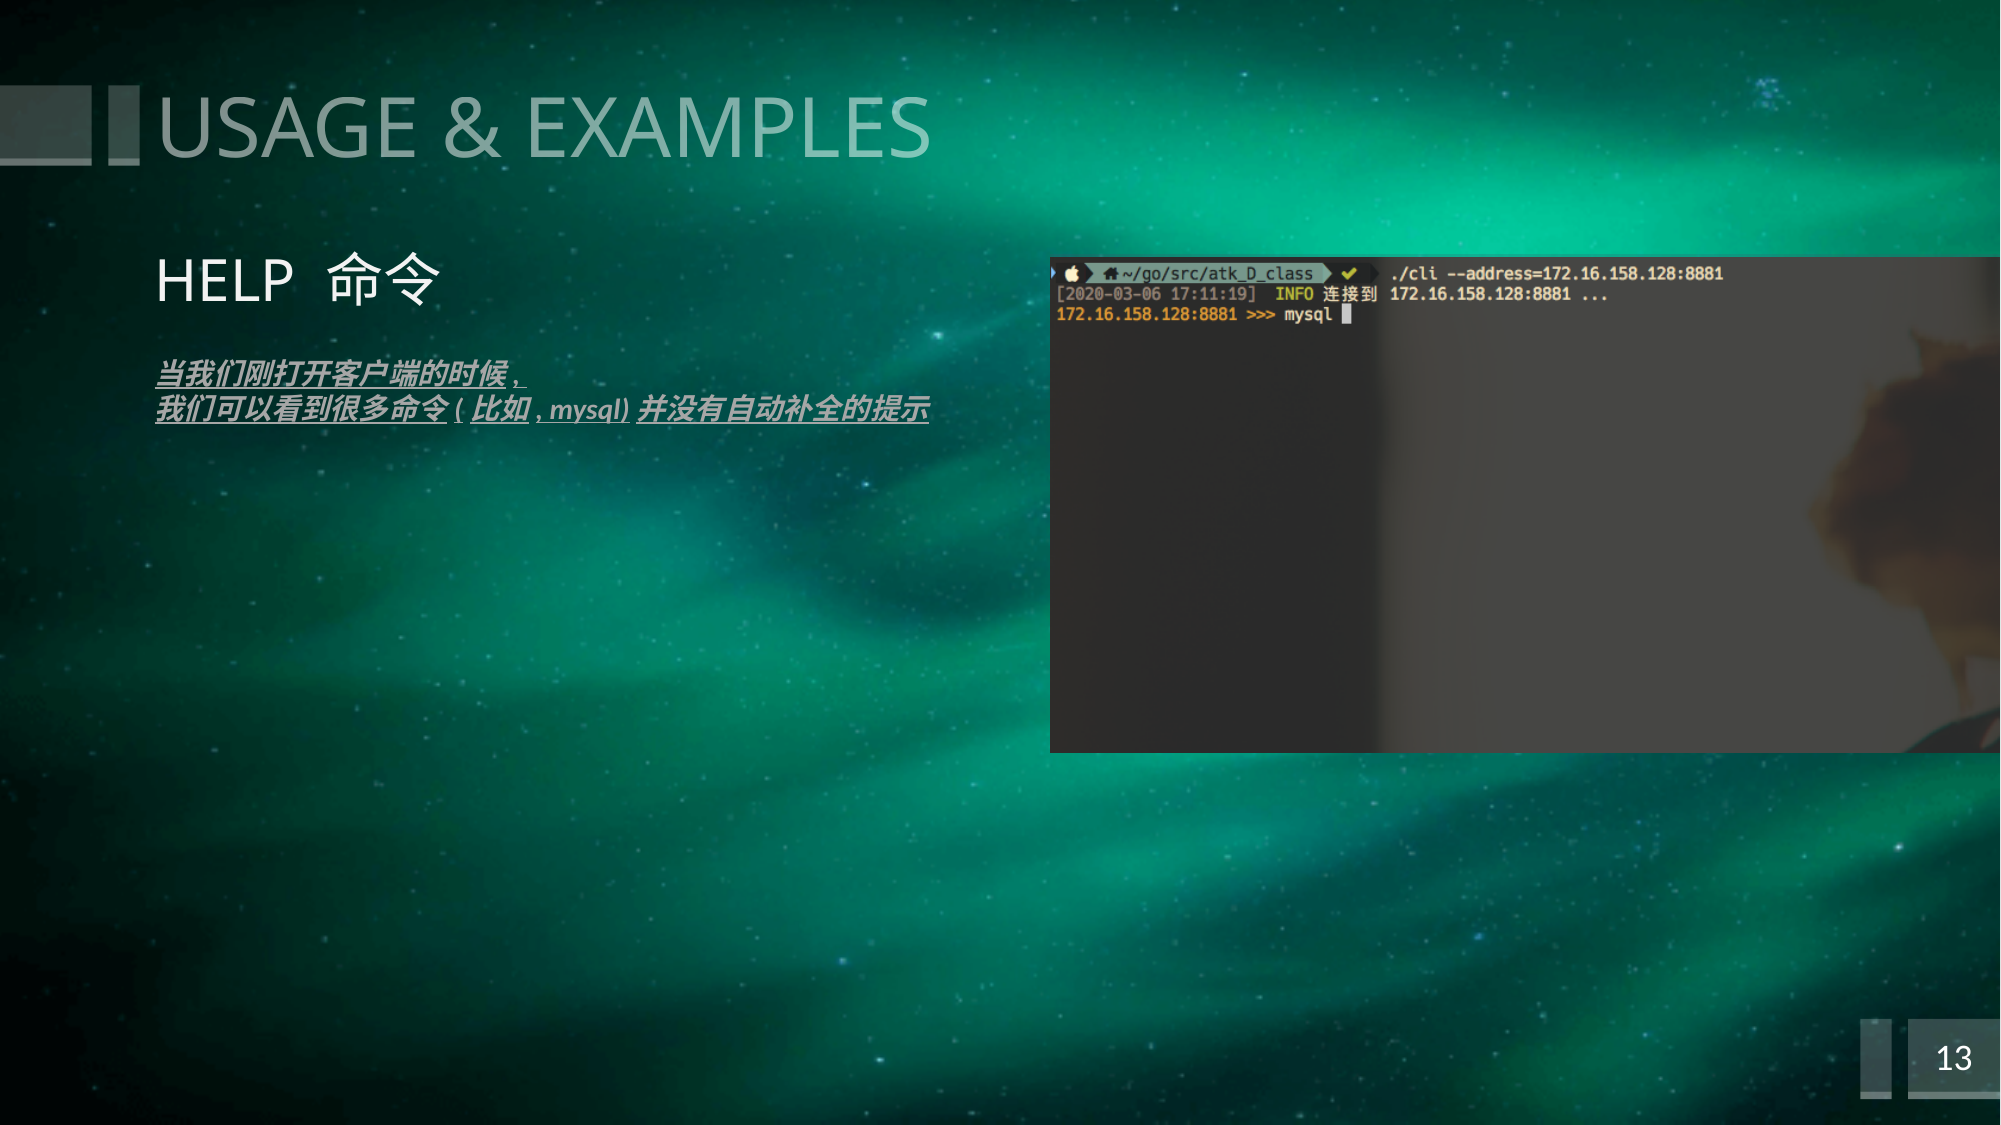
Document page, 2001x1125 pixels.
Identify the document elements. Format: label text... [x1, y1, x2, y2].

text_box 当我们刚打开客户端的时候, 我们可以看到很多命令(比如, mysql)并没有自动补全的提示 [139, 348, 974, 433]
title USAGE & EXAMPLES [139, 81, 1875, 180]
picture [0, 0, 2001, 1125]
text_box HELP 命令 [139, 239, 975, 318]
